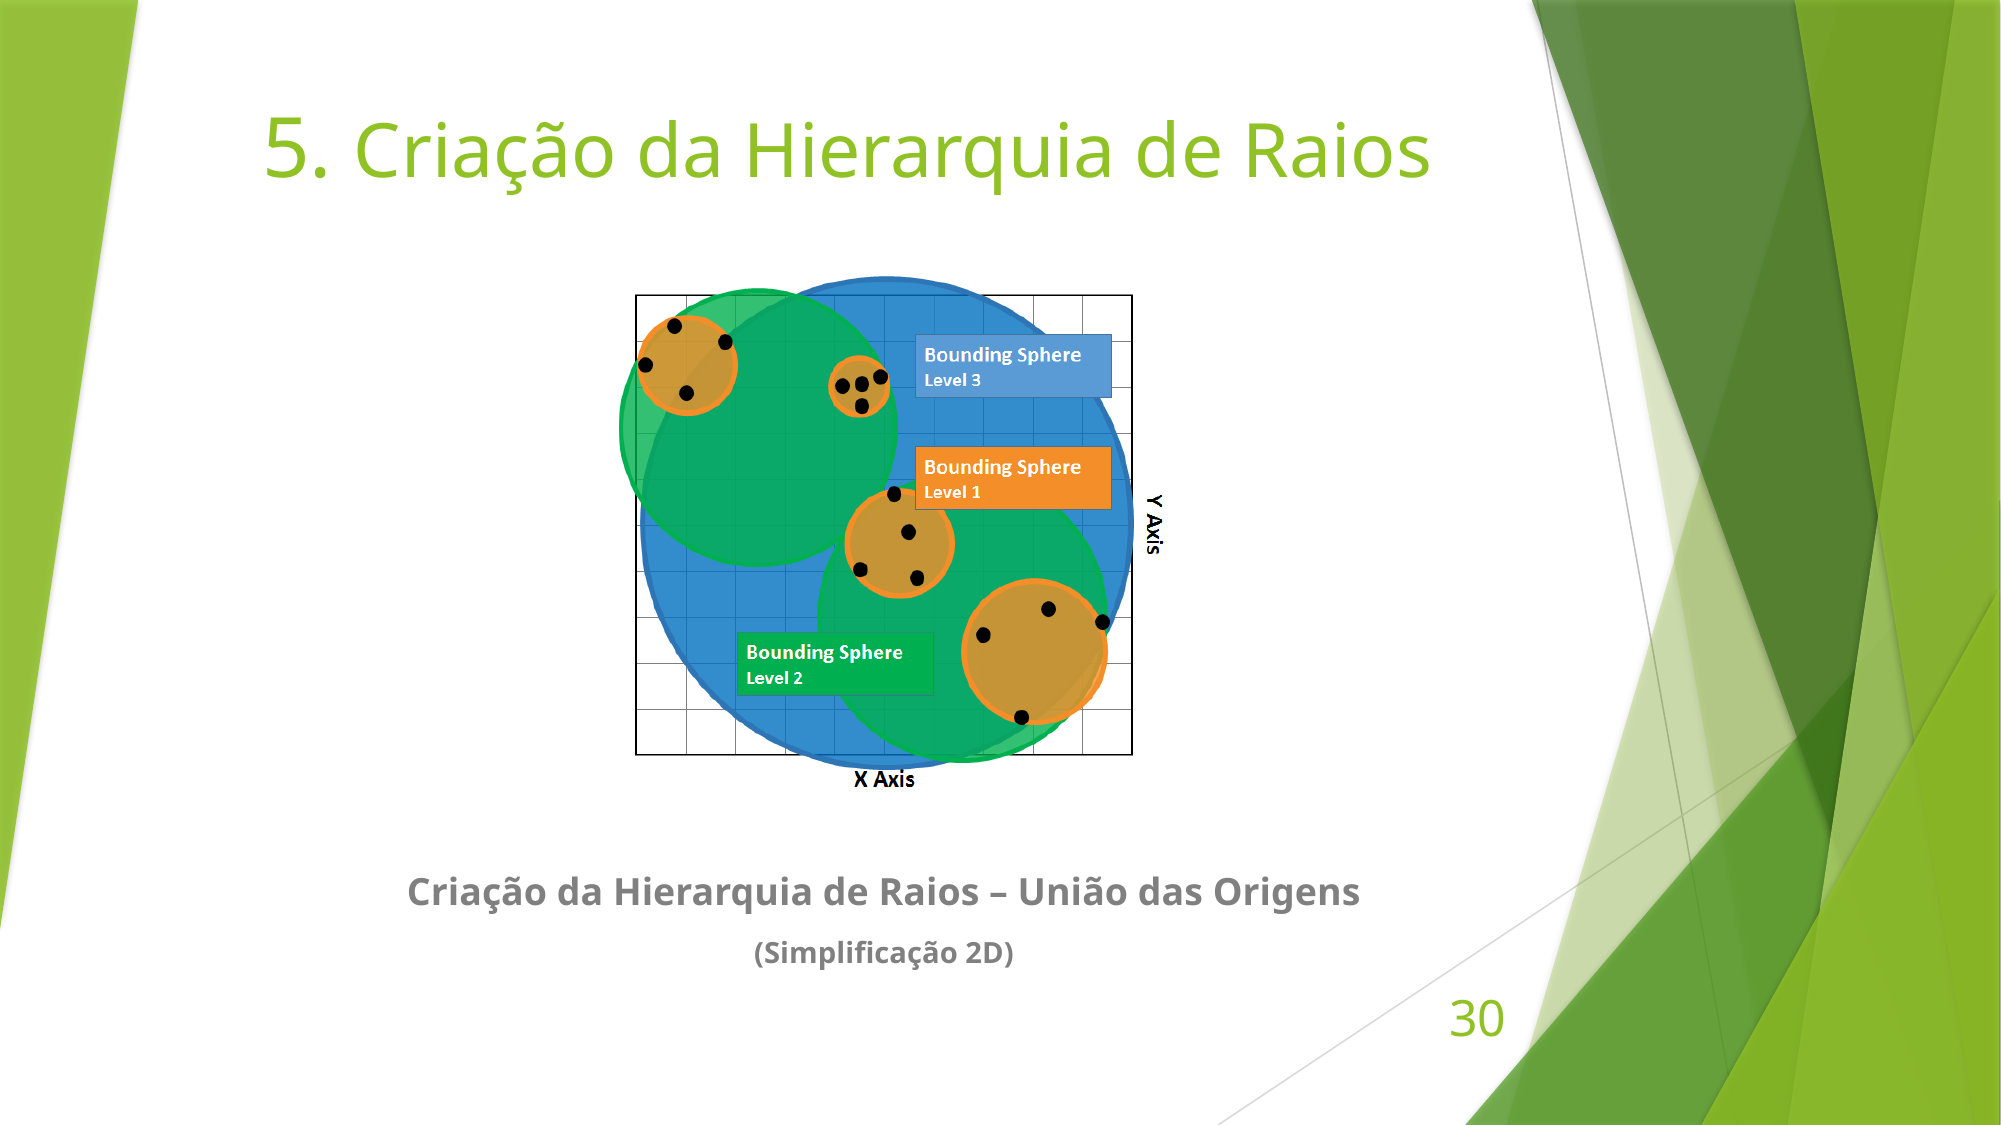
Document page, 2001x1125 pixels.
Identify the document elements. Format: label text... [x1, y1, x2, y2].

text_box 5. Criação da Hierarquia de Raios [247, 2, 1522, 202]
subtitle Criação da Hierarquia de Raios – União das Origens (Simplificação 2D) [247, 860, 1522, 991]
picture [586, 249, 1183, 802]
slide_number 30 [1409, 991, 1522, 1051]
